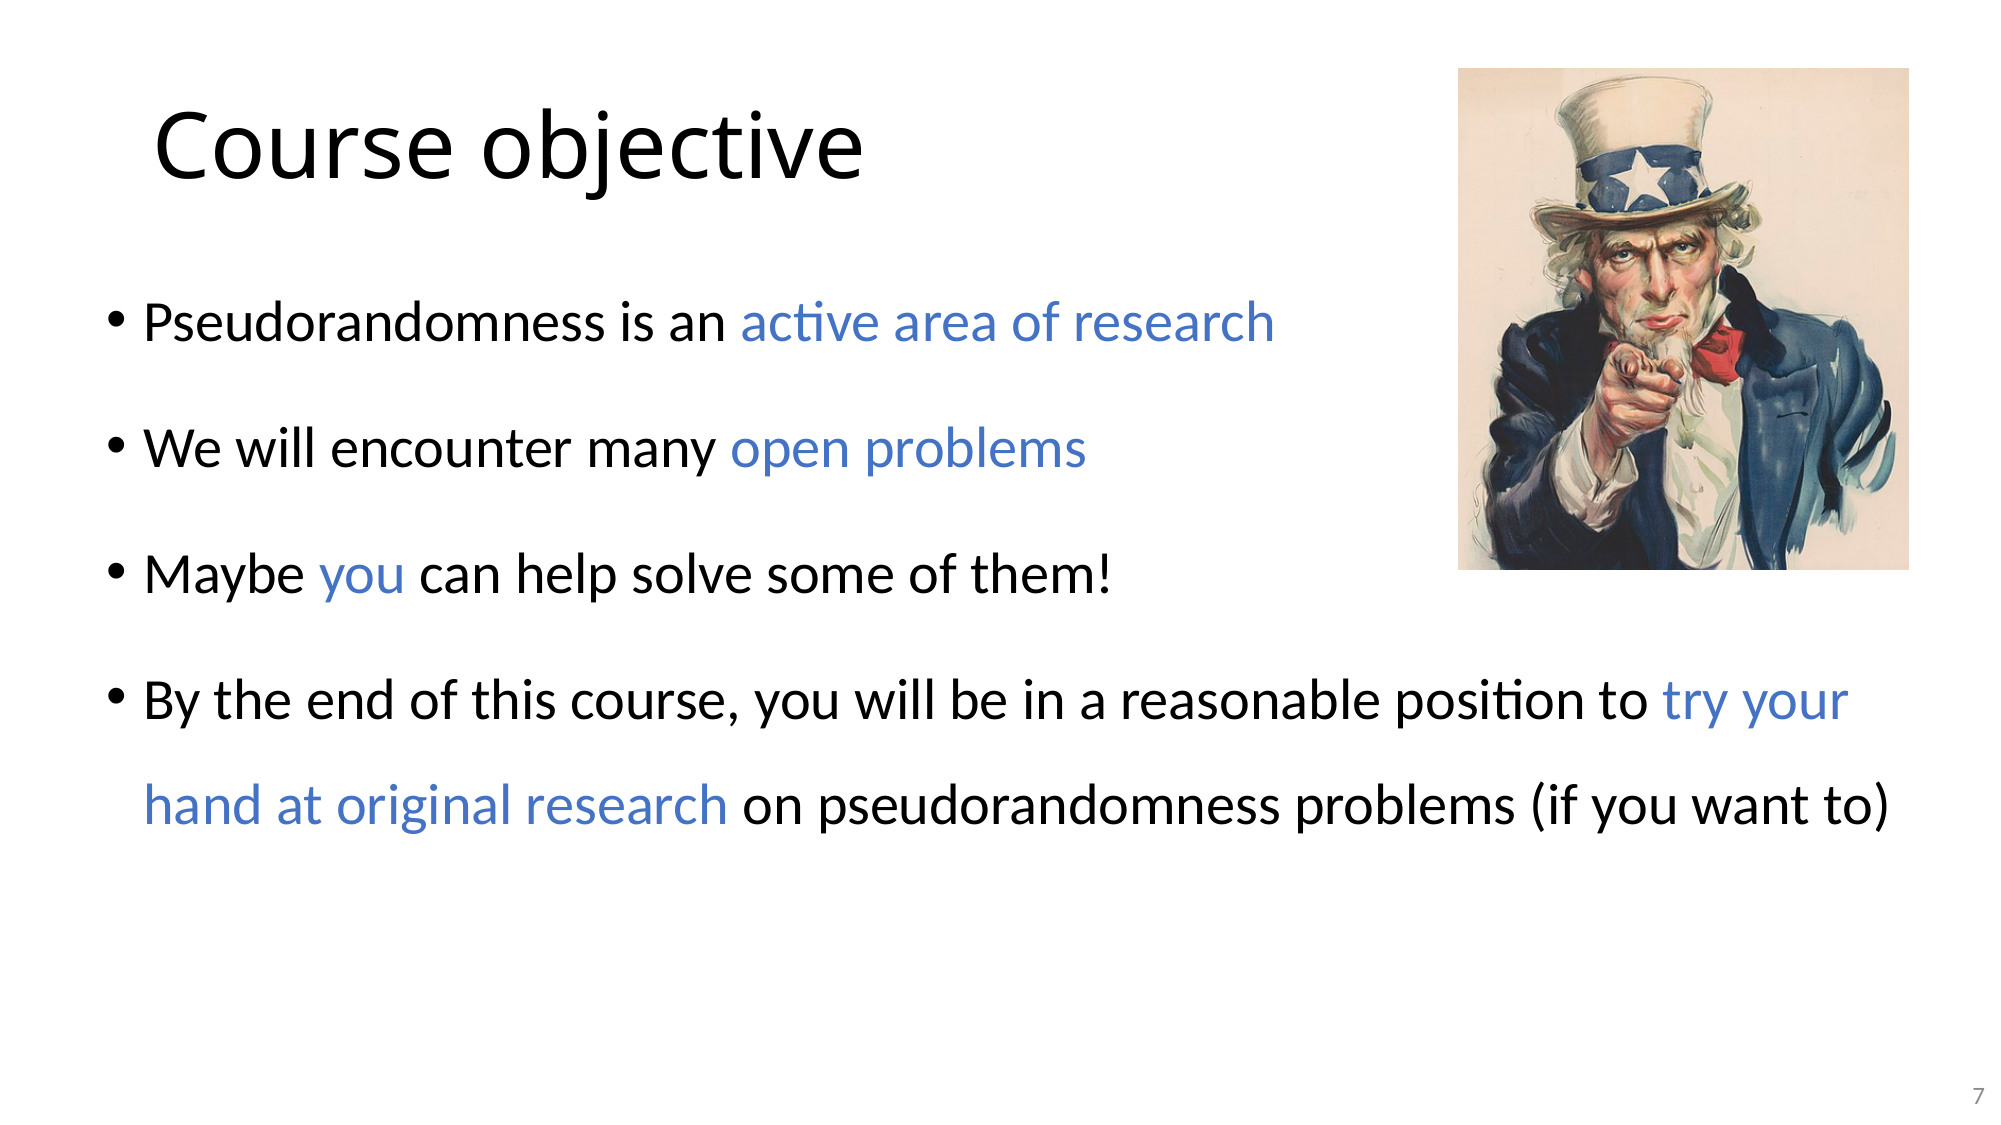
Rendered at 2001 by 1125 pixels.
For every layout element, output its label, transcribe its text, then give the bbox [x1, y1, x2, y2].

title Course objective [137, 40, 1863, 241]
picture [1458, 68, 1909, 570]
slide_number 7 [1550, 1064, 2000, 1125]
list Pseudorandomness is an active area of research We will encounter many open problems Maybe you can help solve some of them! By the end of this course, you will be in a reasonable position to try your hand at original research on pseudorandomness problems (if you want to) [91, 241, 1934, 1038]
